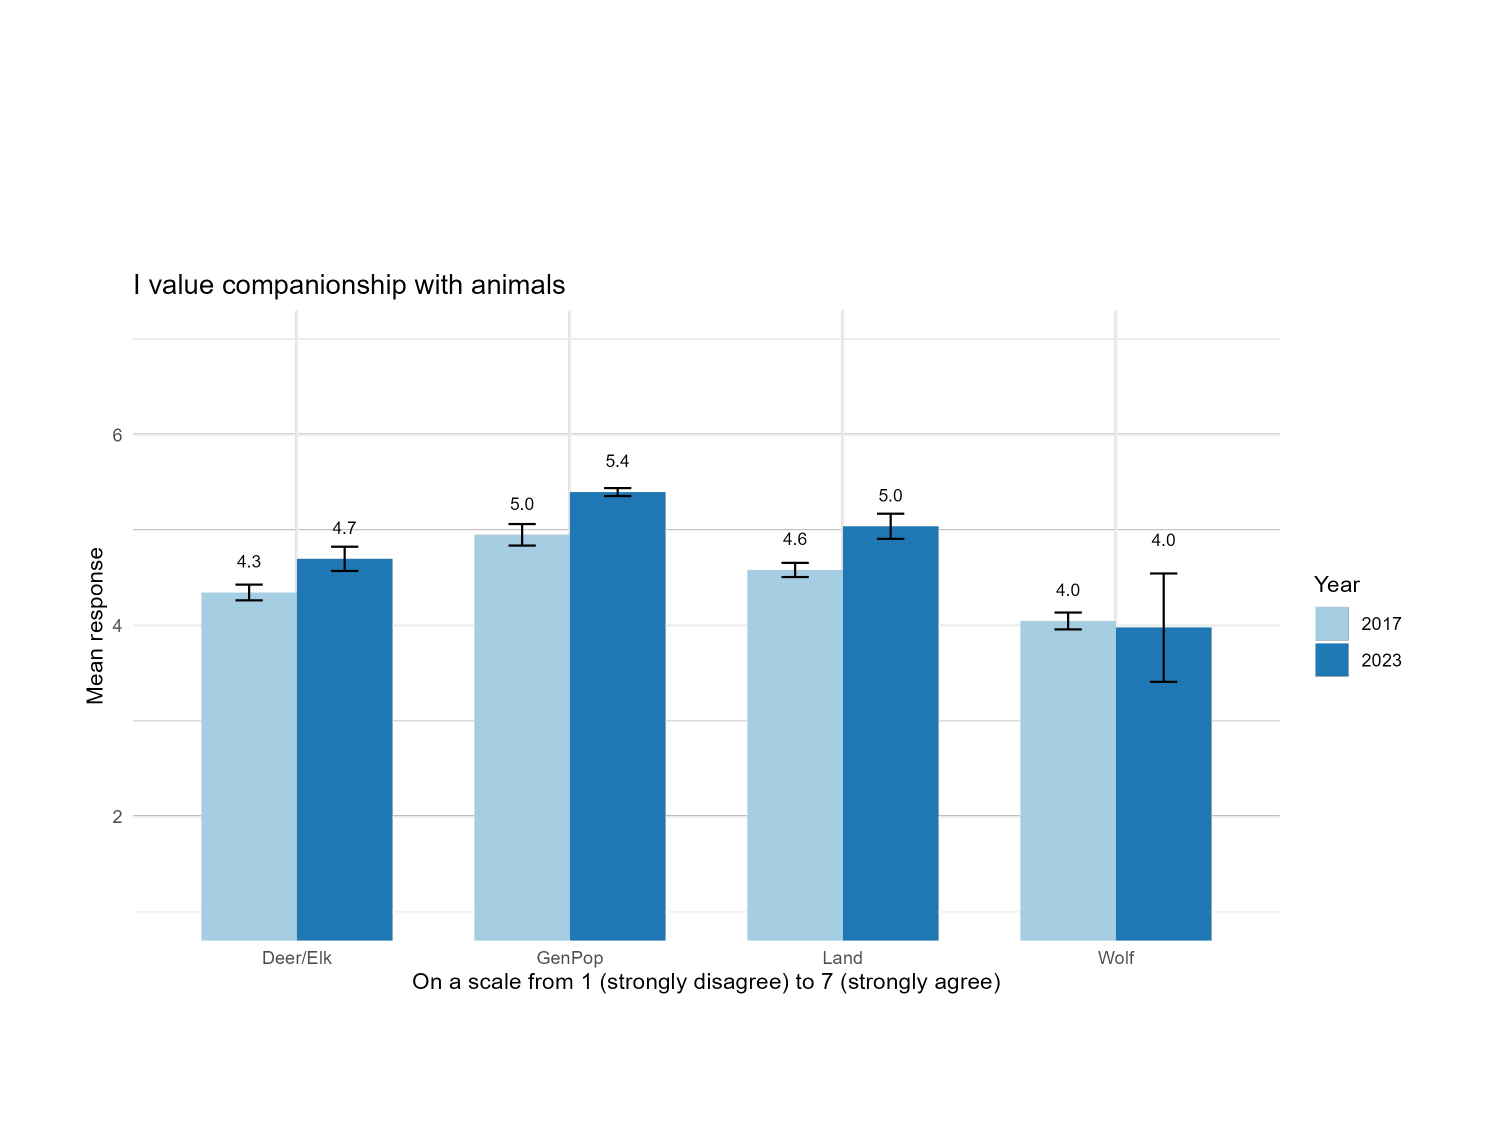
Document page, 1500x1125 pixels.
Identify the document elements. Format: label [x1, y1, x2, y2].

list [74, 262, 1426, 1006]
